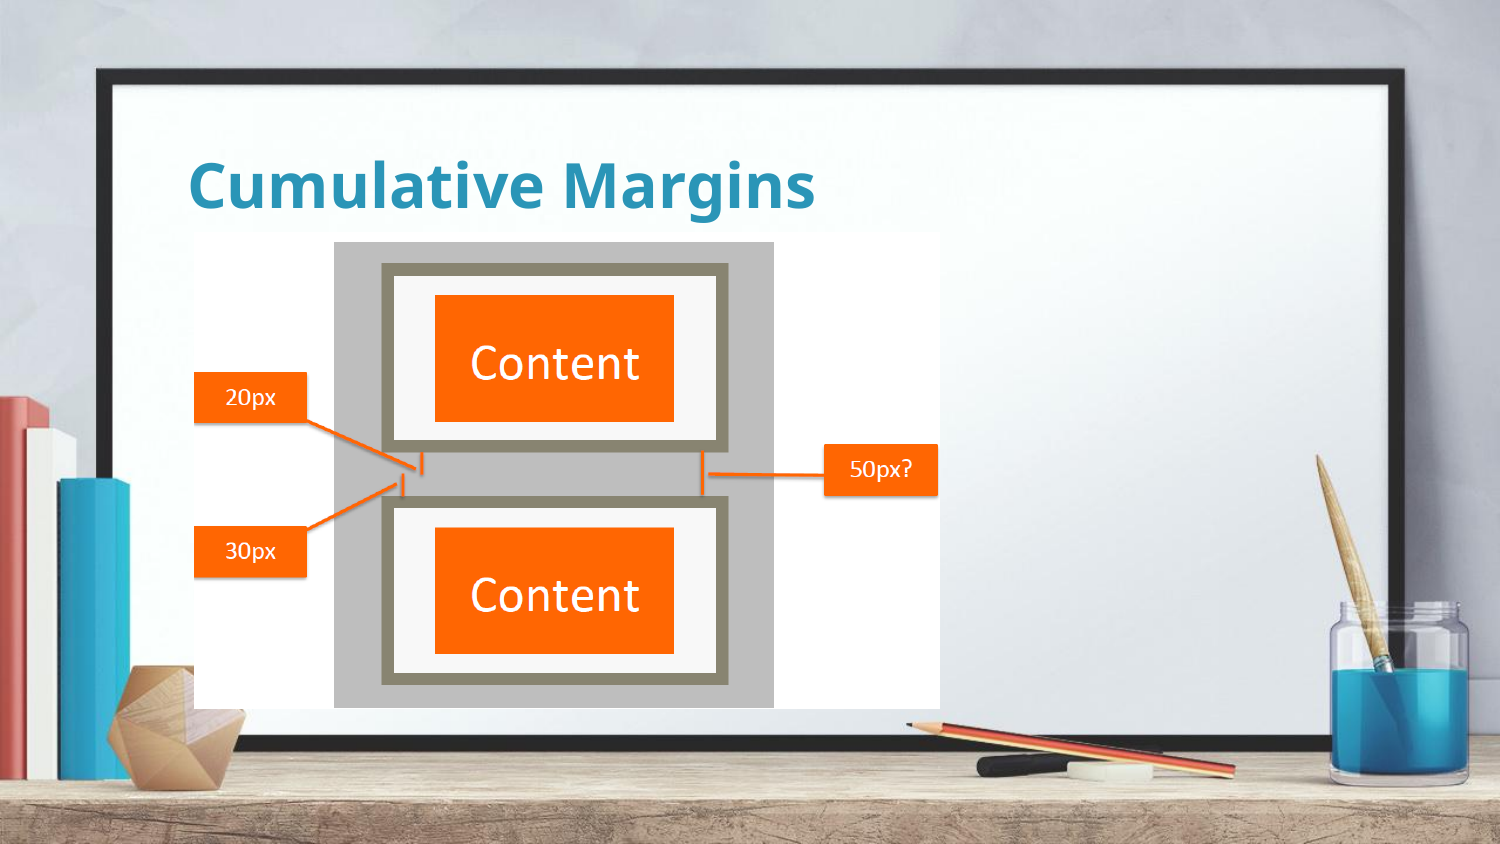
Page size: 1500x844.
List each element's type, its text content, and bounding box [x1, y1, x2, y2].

picture [0, 0, 1500, 844]
title Cumulative Margins [172, 130, 1324, 254]
